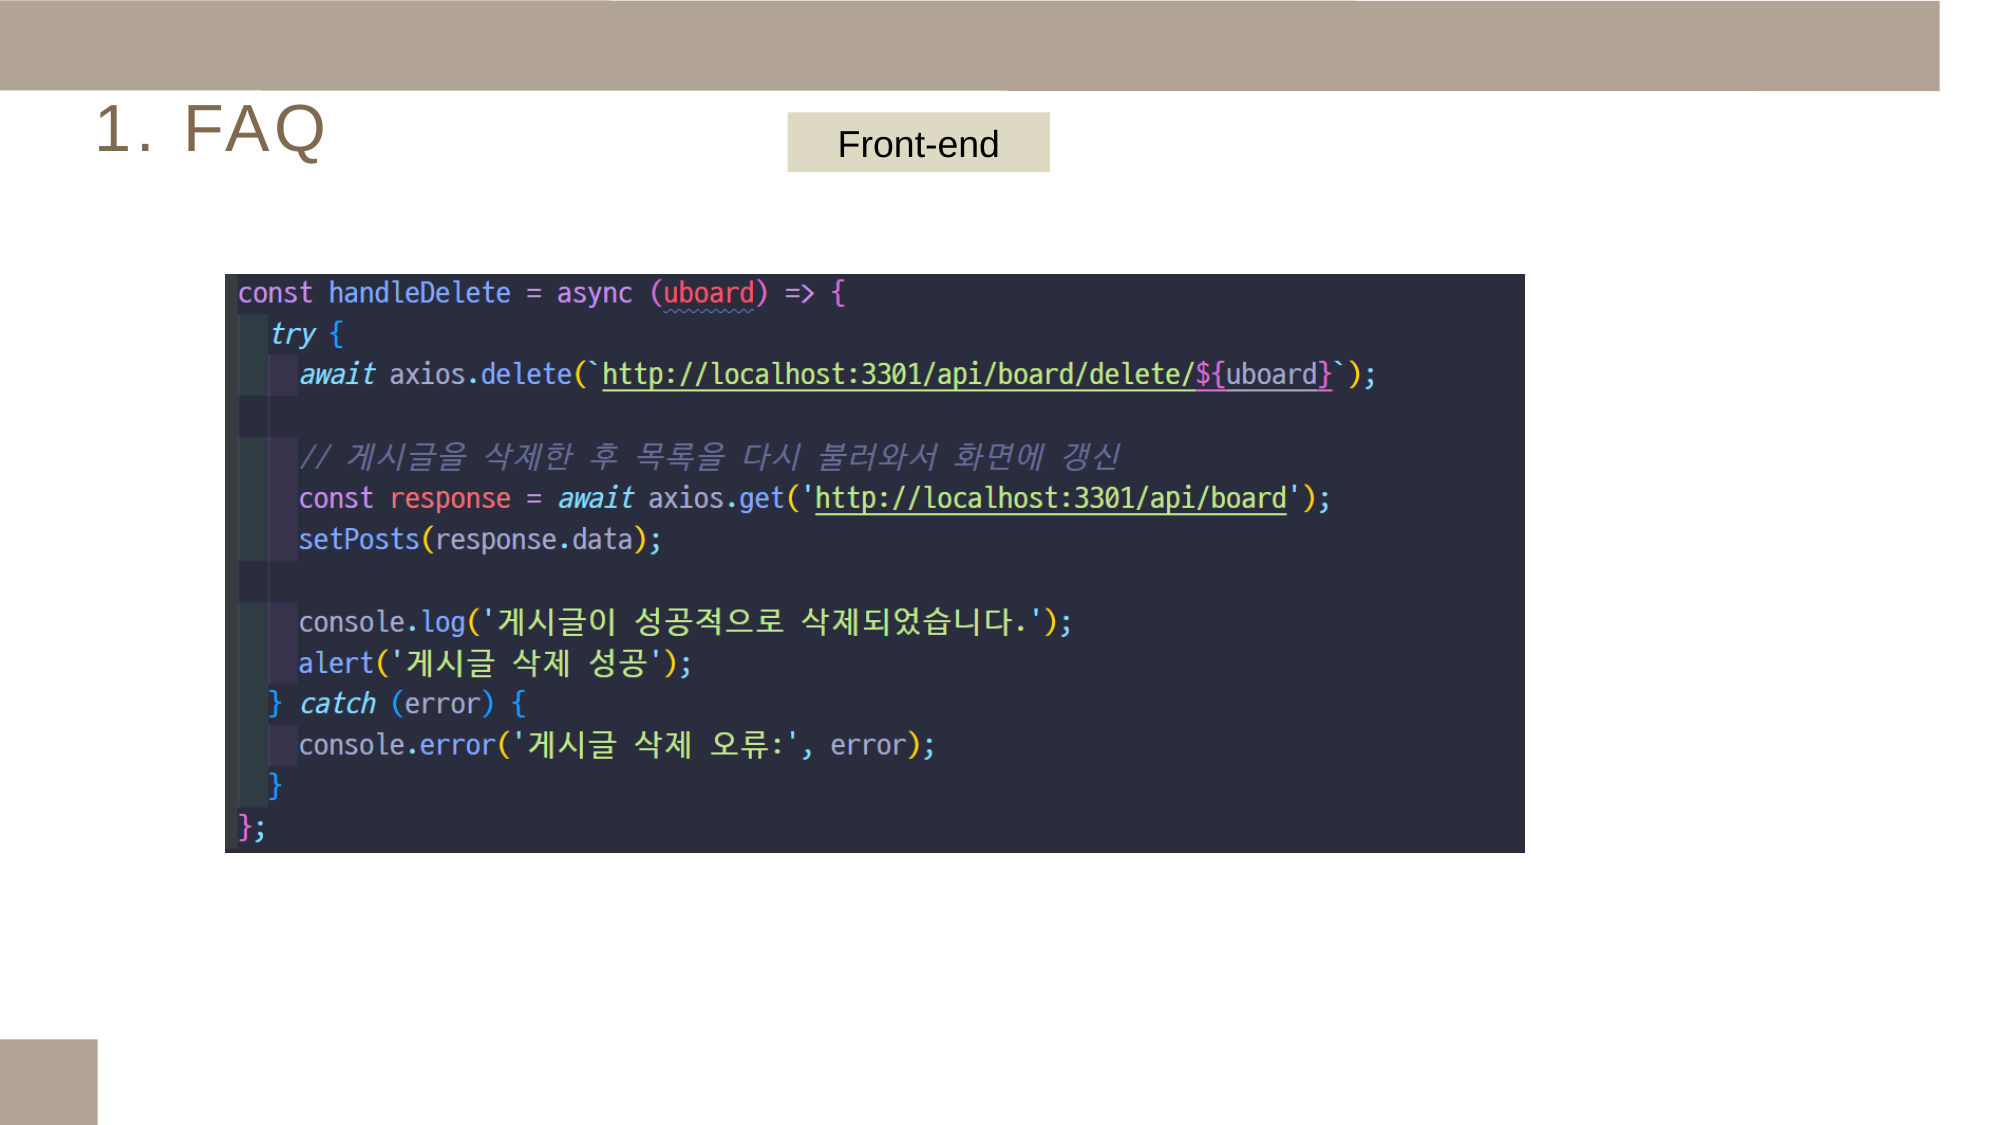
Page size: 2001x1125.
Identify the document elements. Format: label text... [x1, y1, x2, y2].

title 1. FAQ [37, 24, 1963, 327]
picture [224, 274, 1526, 853]
text_box Front-end [787, 112, 1050, 172]
